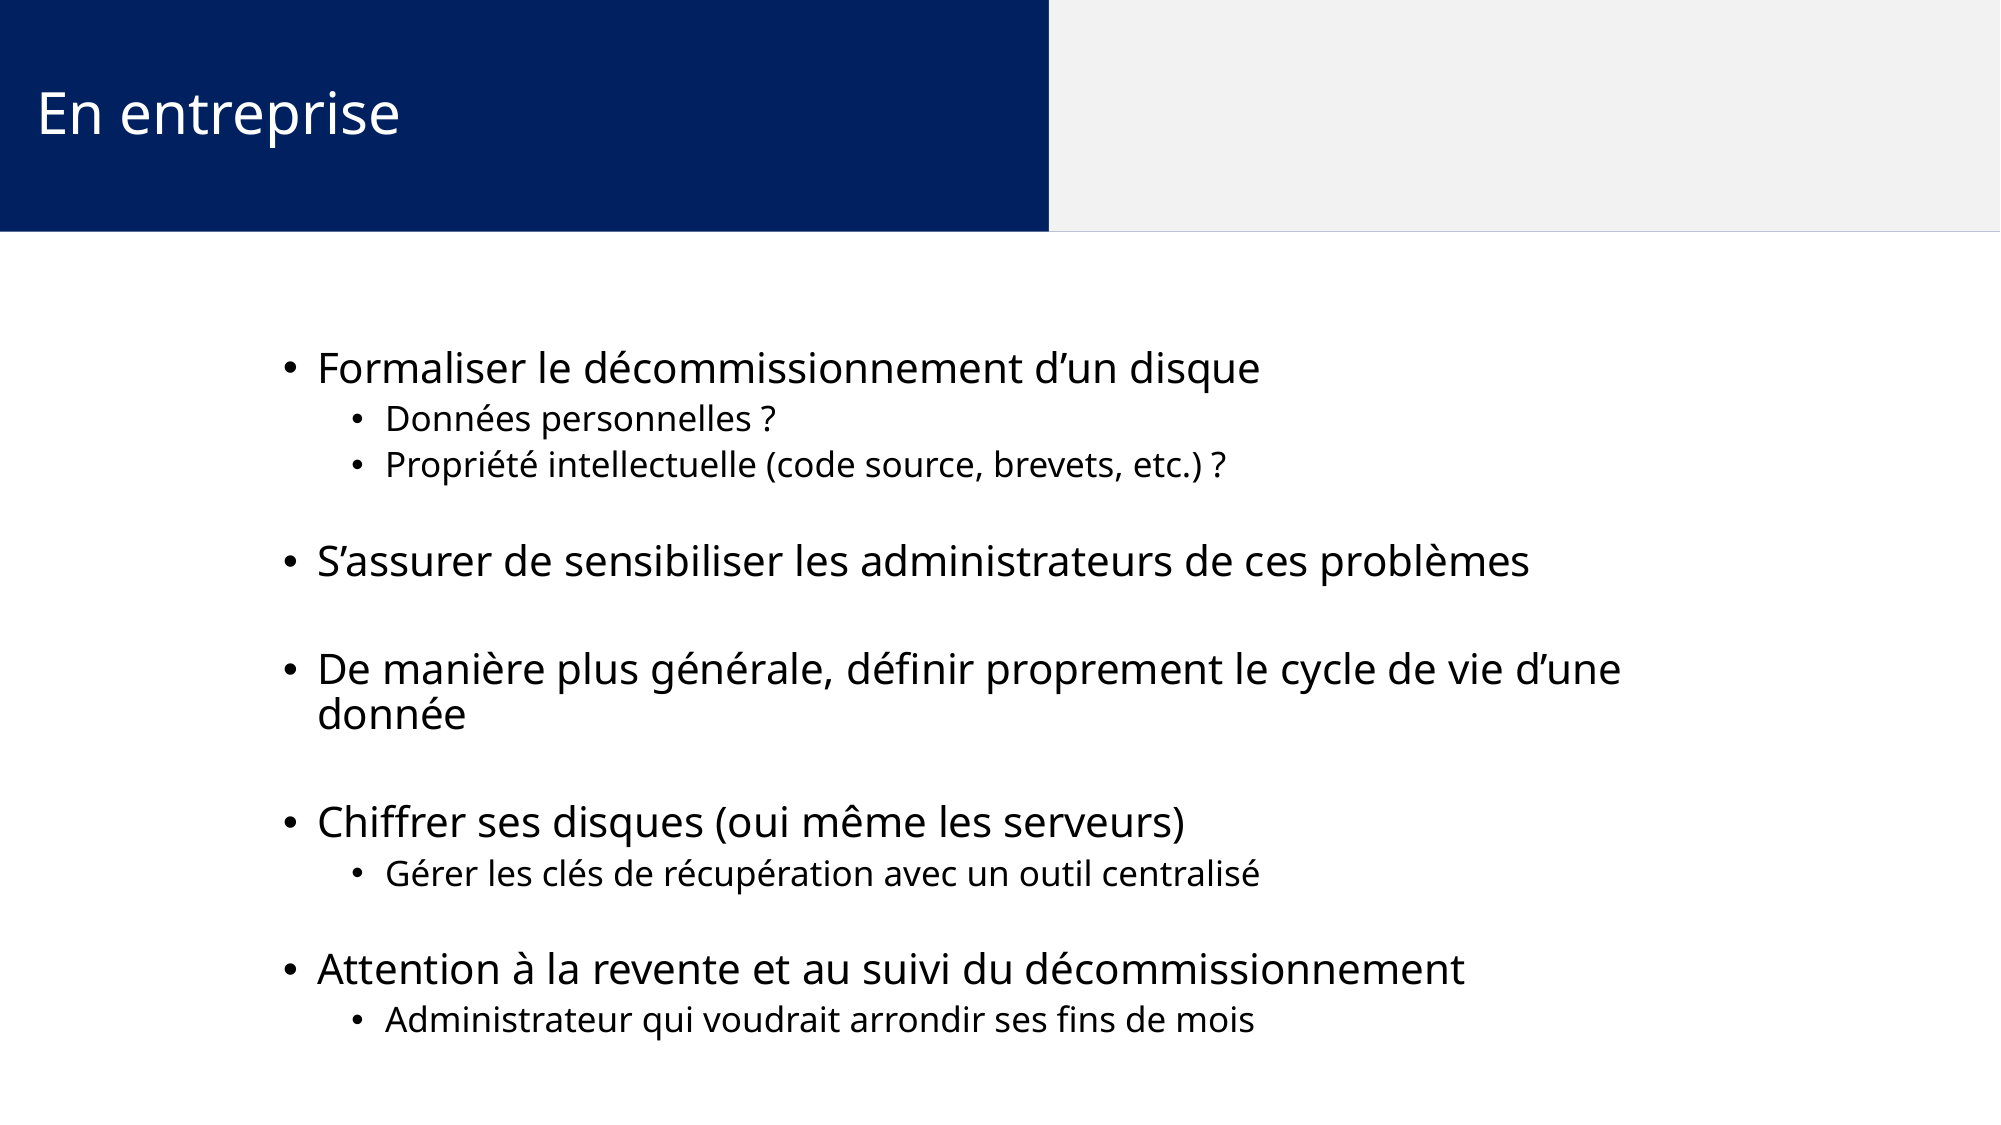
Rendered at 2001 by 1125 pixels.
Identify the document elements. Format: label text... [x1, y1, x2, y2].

list En entreprise [21, 24, 1094, 207]
text_box Formaliser le décommissionnement d’un disque Données personnelles ? Propriété intellectuelle (code source, brevets, etc.) ? S’assurer de sensibiliser les administrateurs de ces problèmes De manière plus générale, définir proprement le cycle de vie d’une donnée Chiffrer ses disques (oui même les serveurs) Gérer les clés de récupération avec un outil centralisé Attention à la revente et au suivi du décommissionnement Administrateur qui voudrait arrondir ses fins de mois [200, 272, 1662, 1057]
